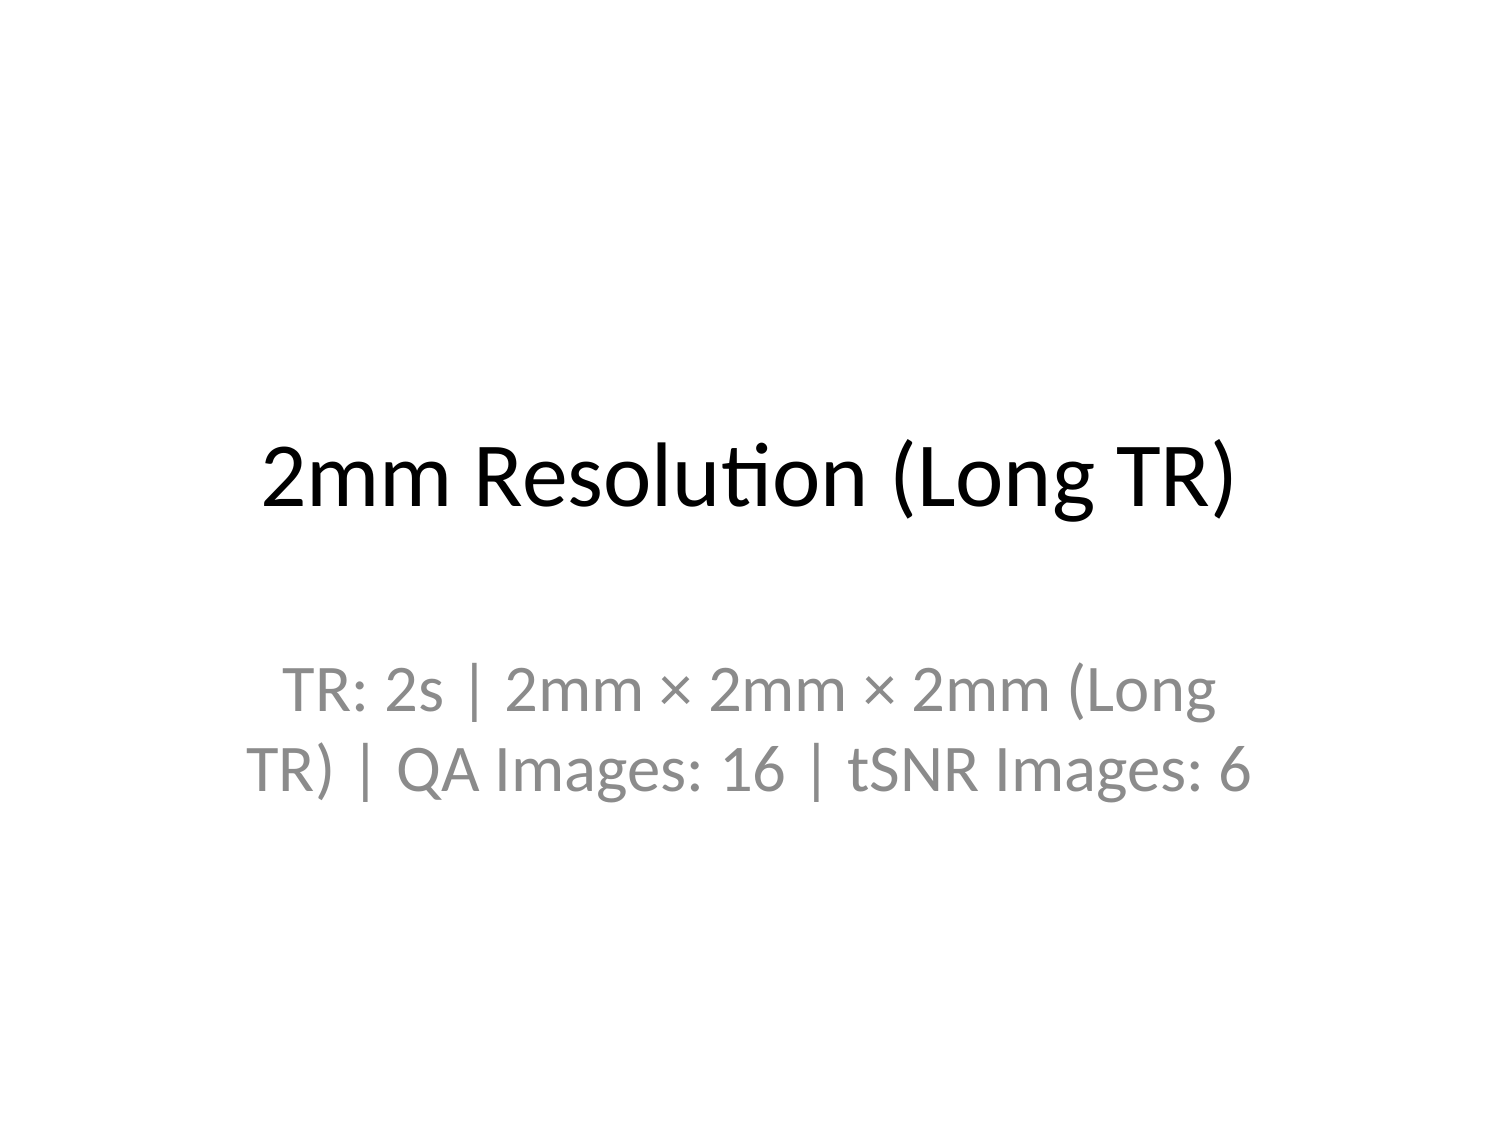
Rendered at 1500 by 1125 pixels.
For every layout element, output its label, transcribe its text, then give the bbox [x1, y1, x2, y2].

subtitle TR: 2s | 2mm × 2mm × 2mm (Long TR) | QA Images: 16 | tSNR Images: 6 [225, 637, 1275, 925]
title 2mm Resolution (Long TR) [112, 349, 1388, 591]
